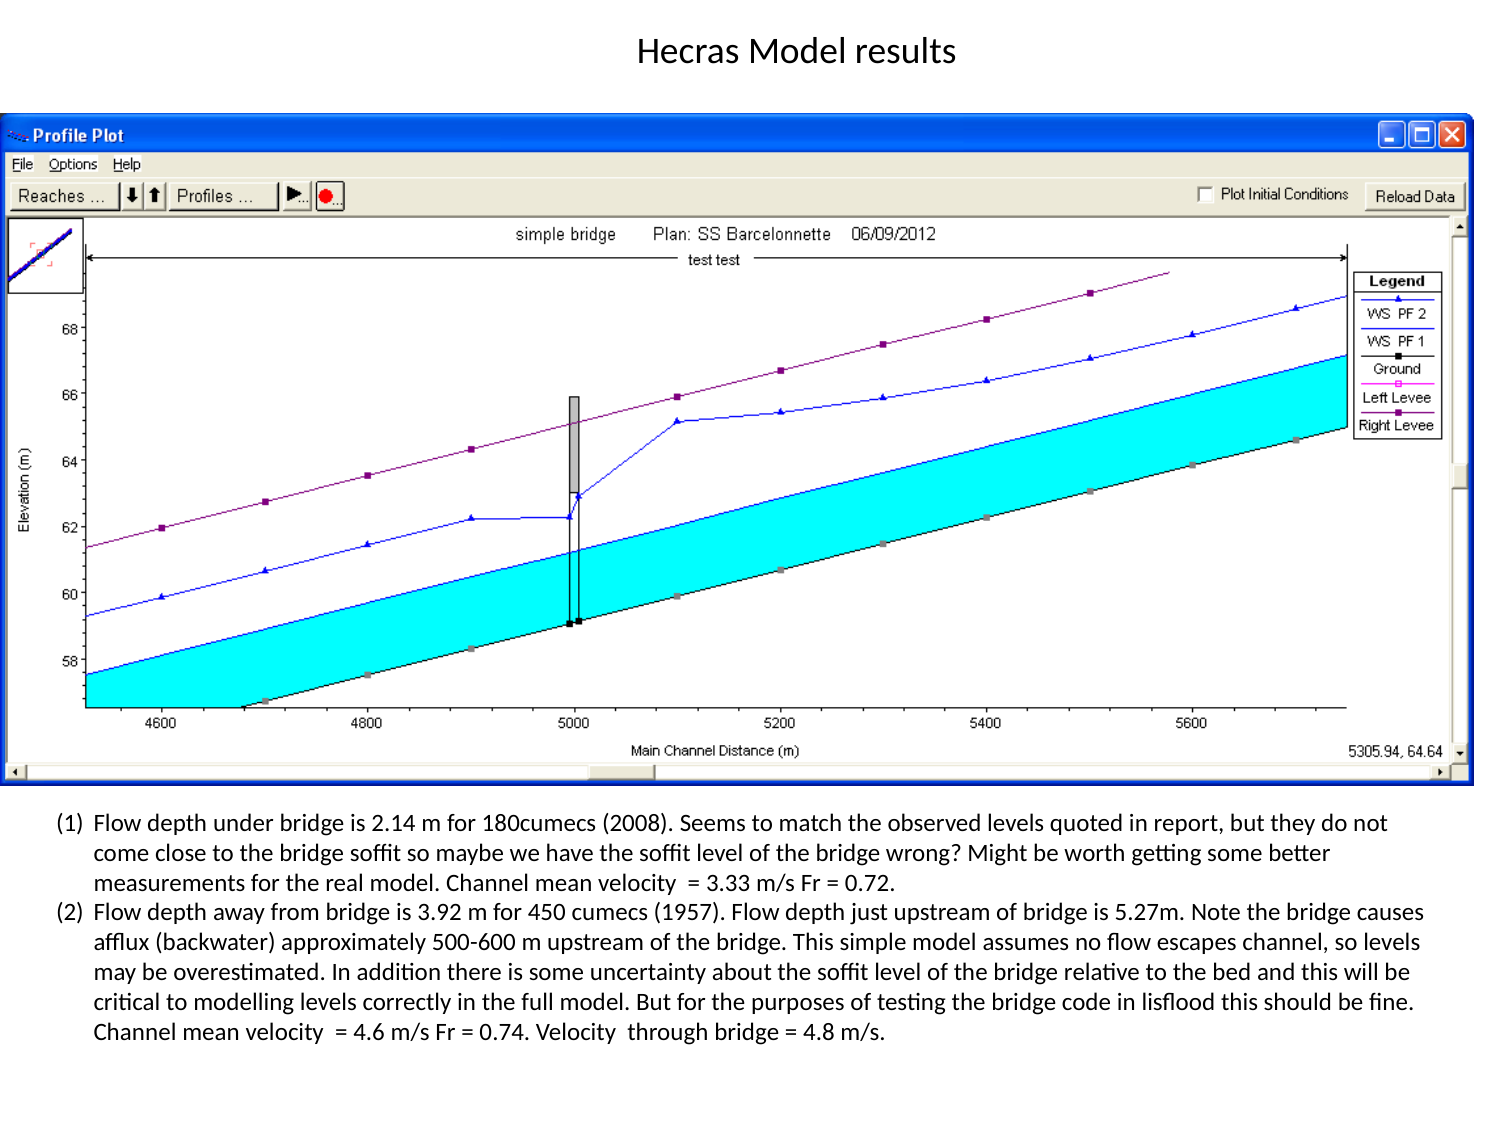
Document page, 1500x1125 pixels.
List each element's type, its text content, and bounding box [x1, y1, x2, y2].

picture [0, 113, 1474, 787]
text_box Flow depth under bridge is 2.14 m for 180cumecs (2008). Seems to match the observed levels quoted in report, but they do not come close to the bridge soffit so maybe we have the soffit level of the bridge wrong? Might be worth getting some better measurements for the real model. Channel mean velocity = 3.33 m/s Fr = 0.72. Flow depth away from bridge is 3.92 m for 450 cumecs (1957). Flow depth just upstream of bridge is 5.27m. Note the bridge causes afflux (backwater) approximately 500-600 m upstream of the bridge. This simple model assumes no flow escapes channel, so levels may be overestimated. In addition there is some uncertainty about the soffit level of the bridge relative to the bed and this will be critical to modelling levels correctly in the full model. But for the purposes of testing the bridge code in lisflood this should be fine. Channel mean velocity = 4.6 m/s Fr = 0.74. Velocity through bridge = 4.8 m/s. [41, 798, 1465, 1083]
text_box Hecras Model results [622, 19, 972, 79]
